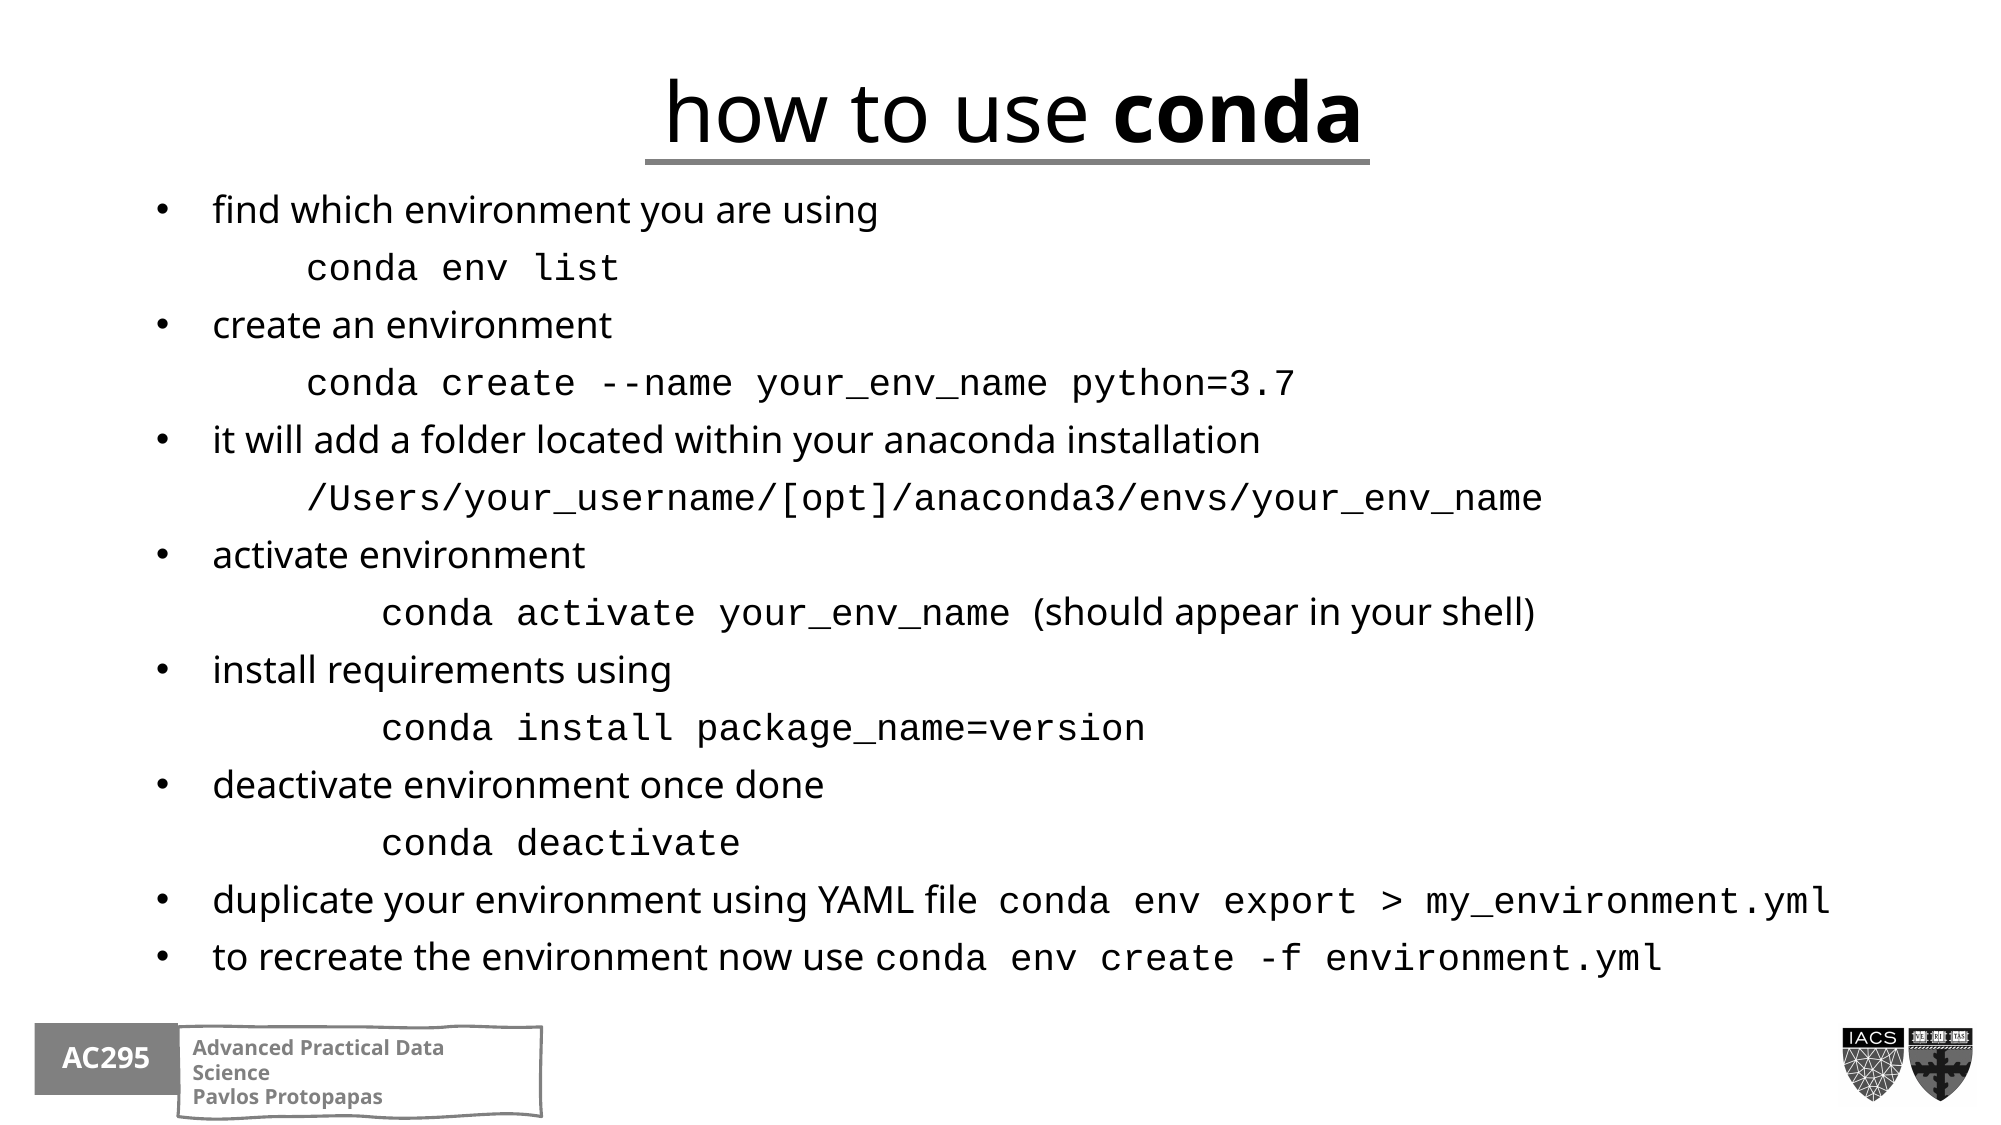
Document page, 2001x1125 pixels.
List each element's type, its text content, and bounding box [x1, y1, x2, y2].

picture [1838, 1023, 1977, 1107]
list how to use conda [190, 51, 1838, 158]
text_box find which environment you are using conda env list create an environment conda create --name your_env_name python=3.7 it will add a folder located within your anaconda installation /Users/your_username/[opt]/anaconda3/envs/your_env_name activate environment conda activate your_env_name (should appear in your shell) install requirements using conda install package_name=version deactivate environment once done conda deactivate duplicate your environment using YAML file conda env export > my_environment.yml to recreate the environment now use conda env create -f environment.yml [141, 178, 1887, 986]
